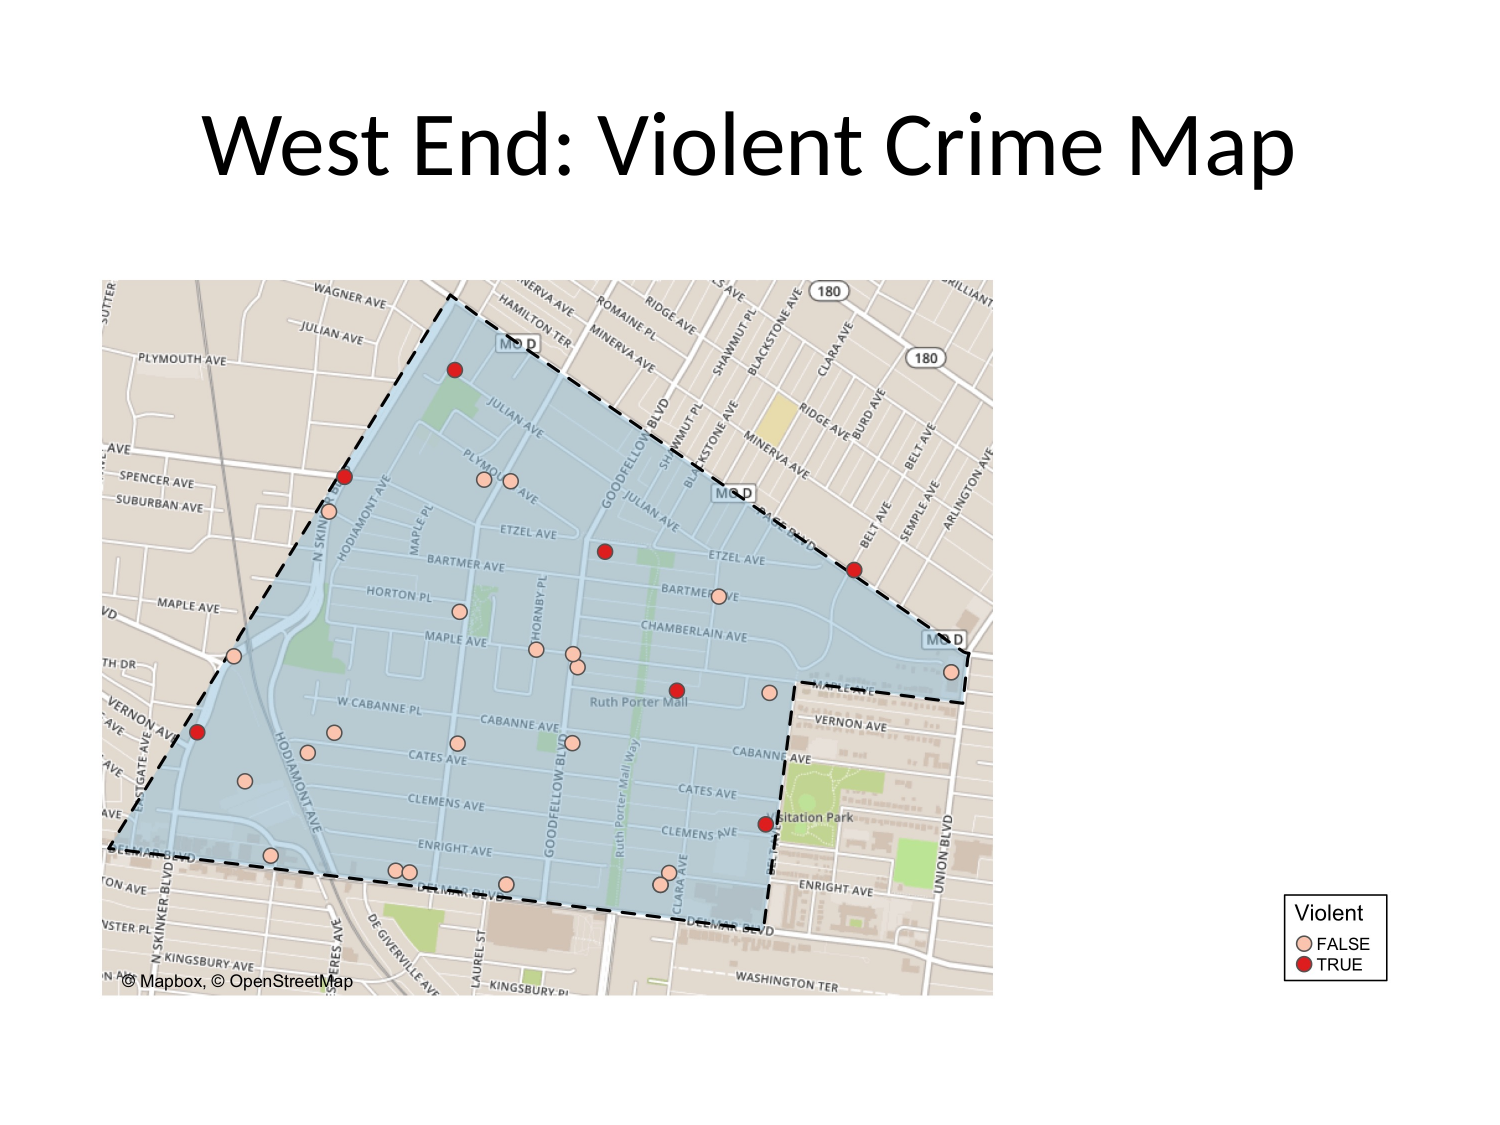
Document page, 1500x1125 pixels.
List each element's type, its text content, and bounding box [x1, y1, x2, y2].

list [74, 262, 1426, 1013]
title West End: Violent Crime Map [75, 45, 1425, 233]
